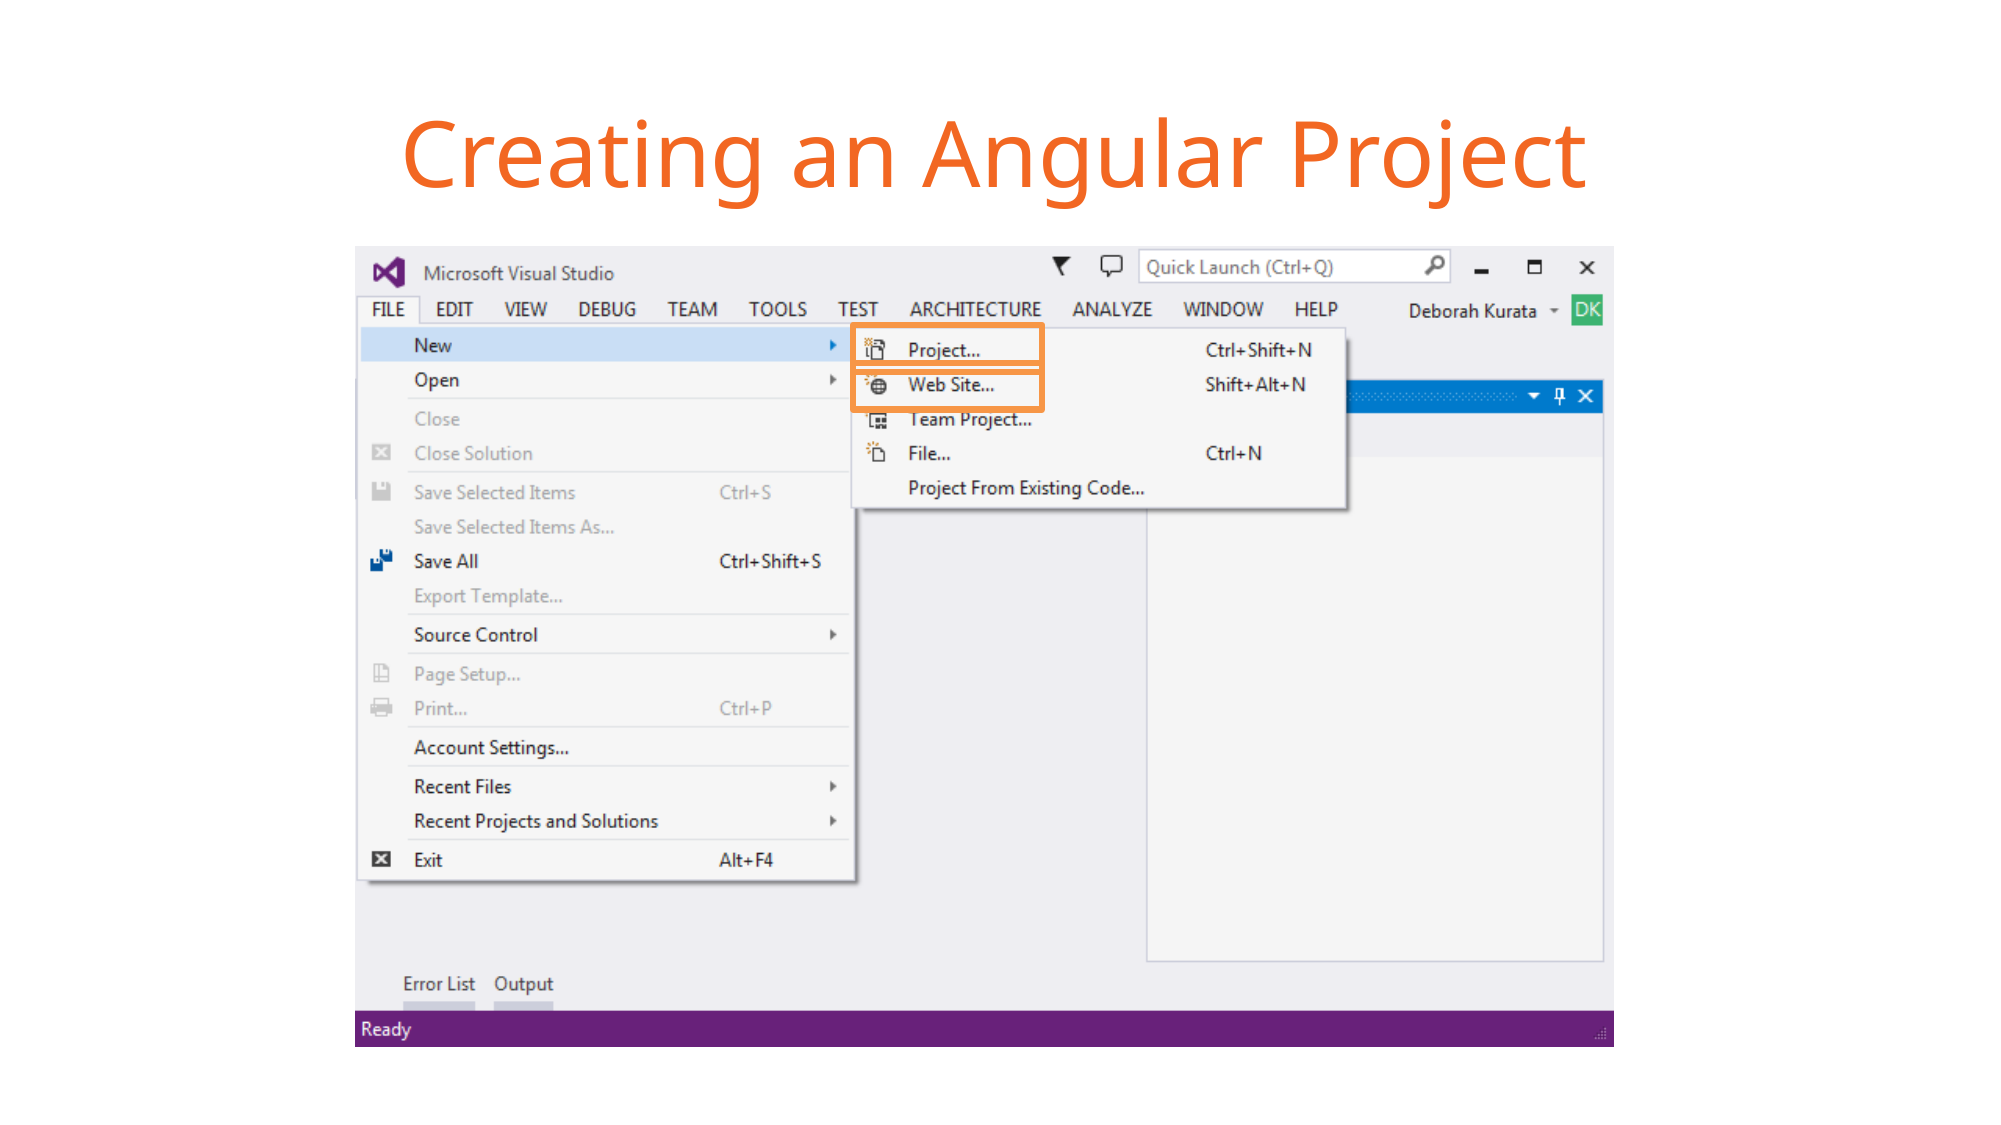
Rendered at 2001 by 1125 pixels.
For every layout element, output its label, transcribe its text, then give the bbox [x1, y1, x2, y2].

picture [355, 246, 1614, 1048]
title Creating an Angular Project [101, 30, 1903, 289]
